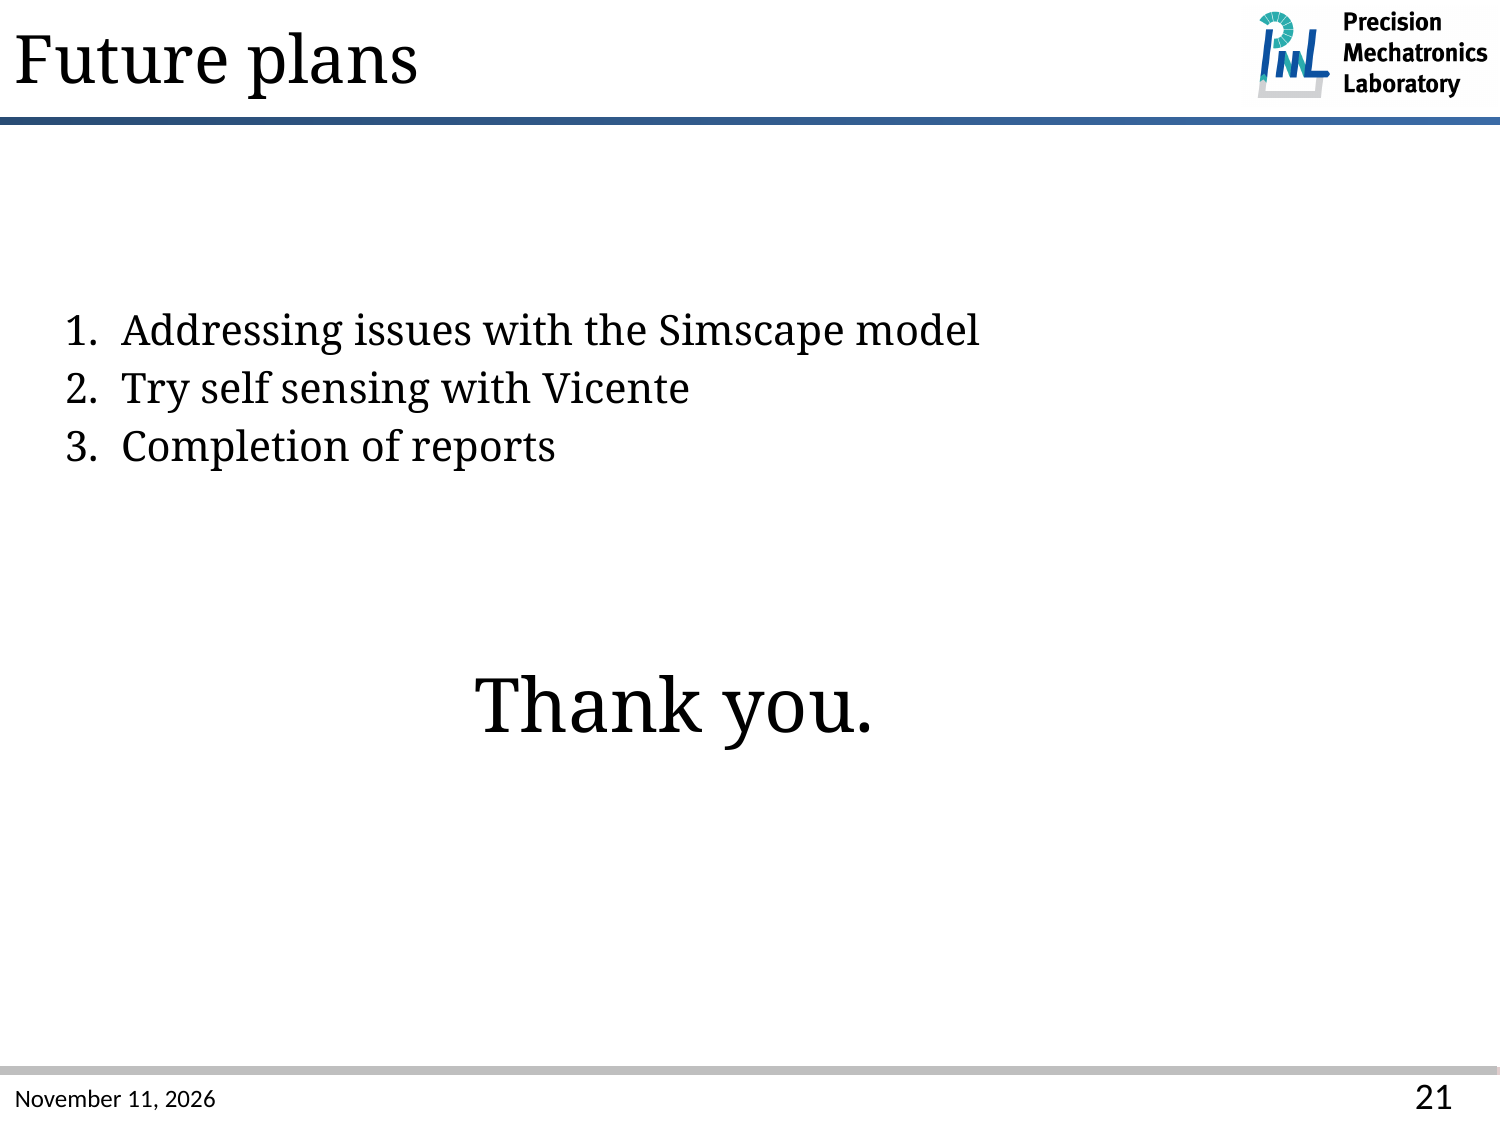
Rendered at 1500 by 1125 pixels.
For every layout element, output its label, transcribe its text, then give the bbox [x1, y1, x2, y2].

text_box Thank you. [231, 649, 1119, 755]
picture [1241, 5, 1498, 107]
